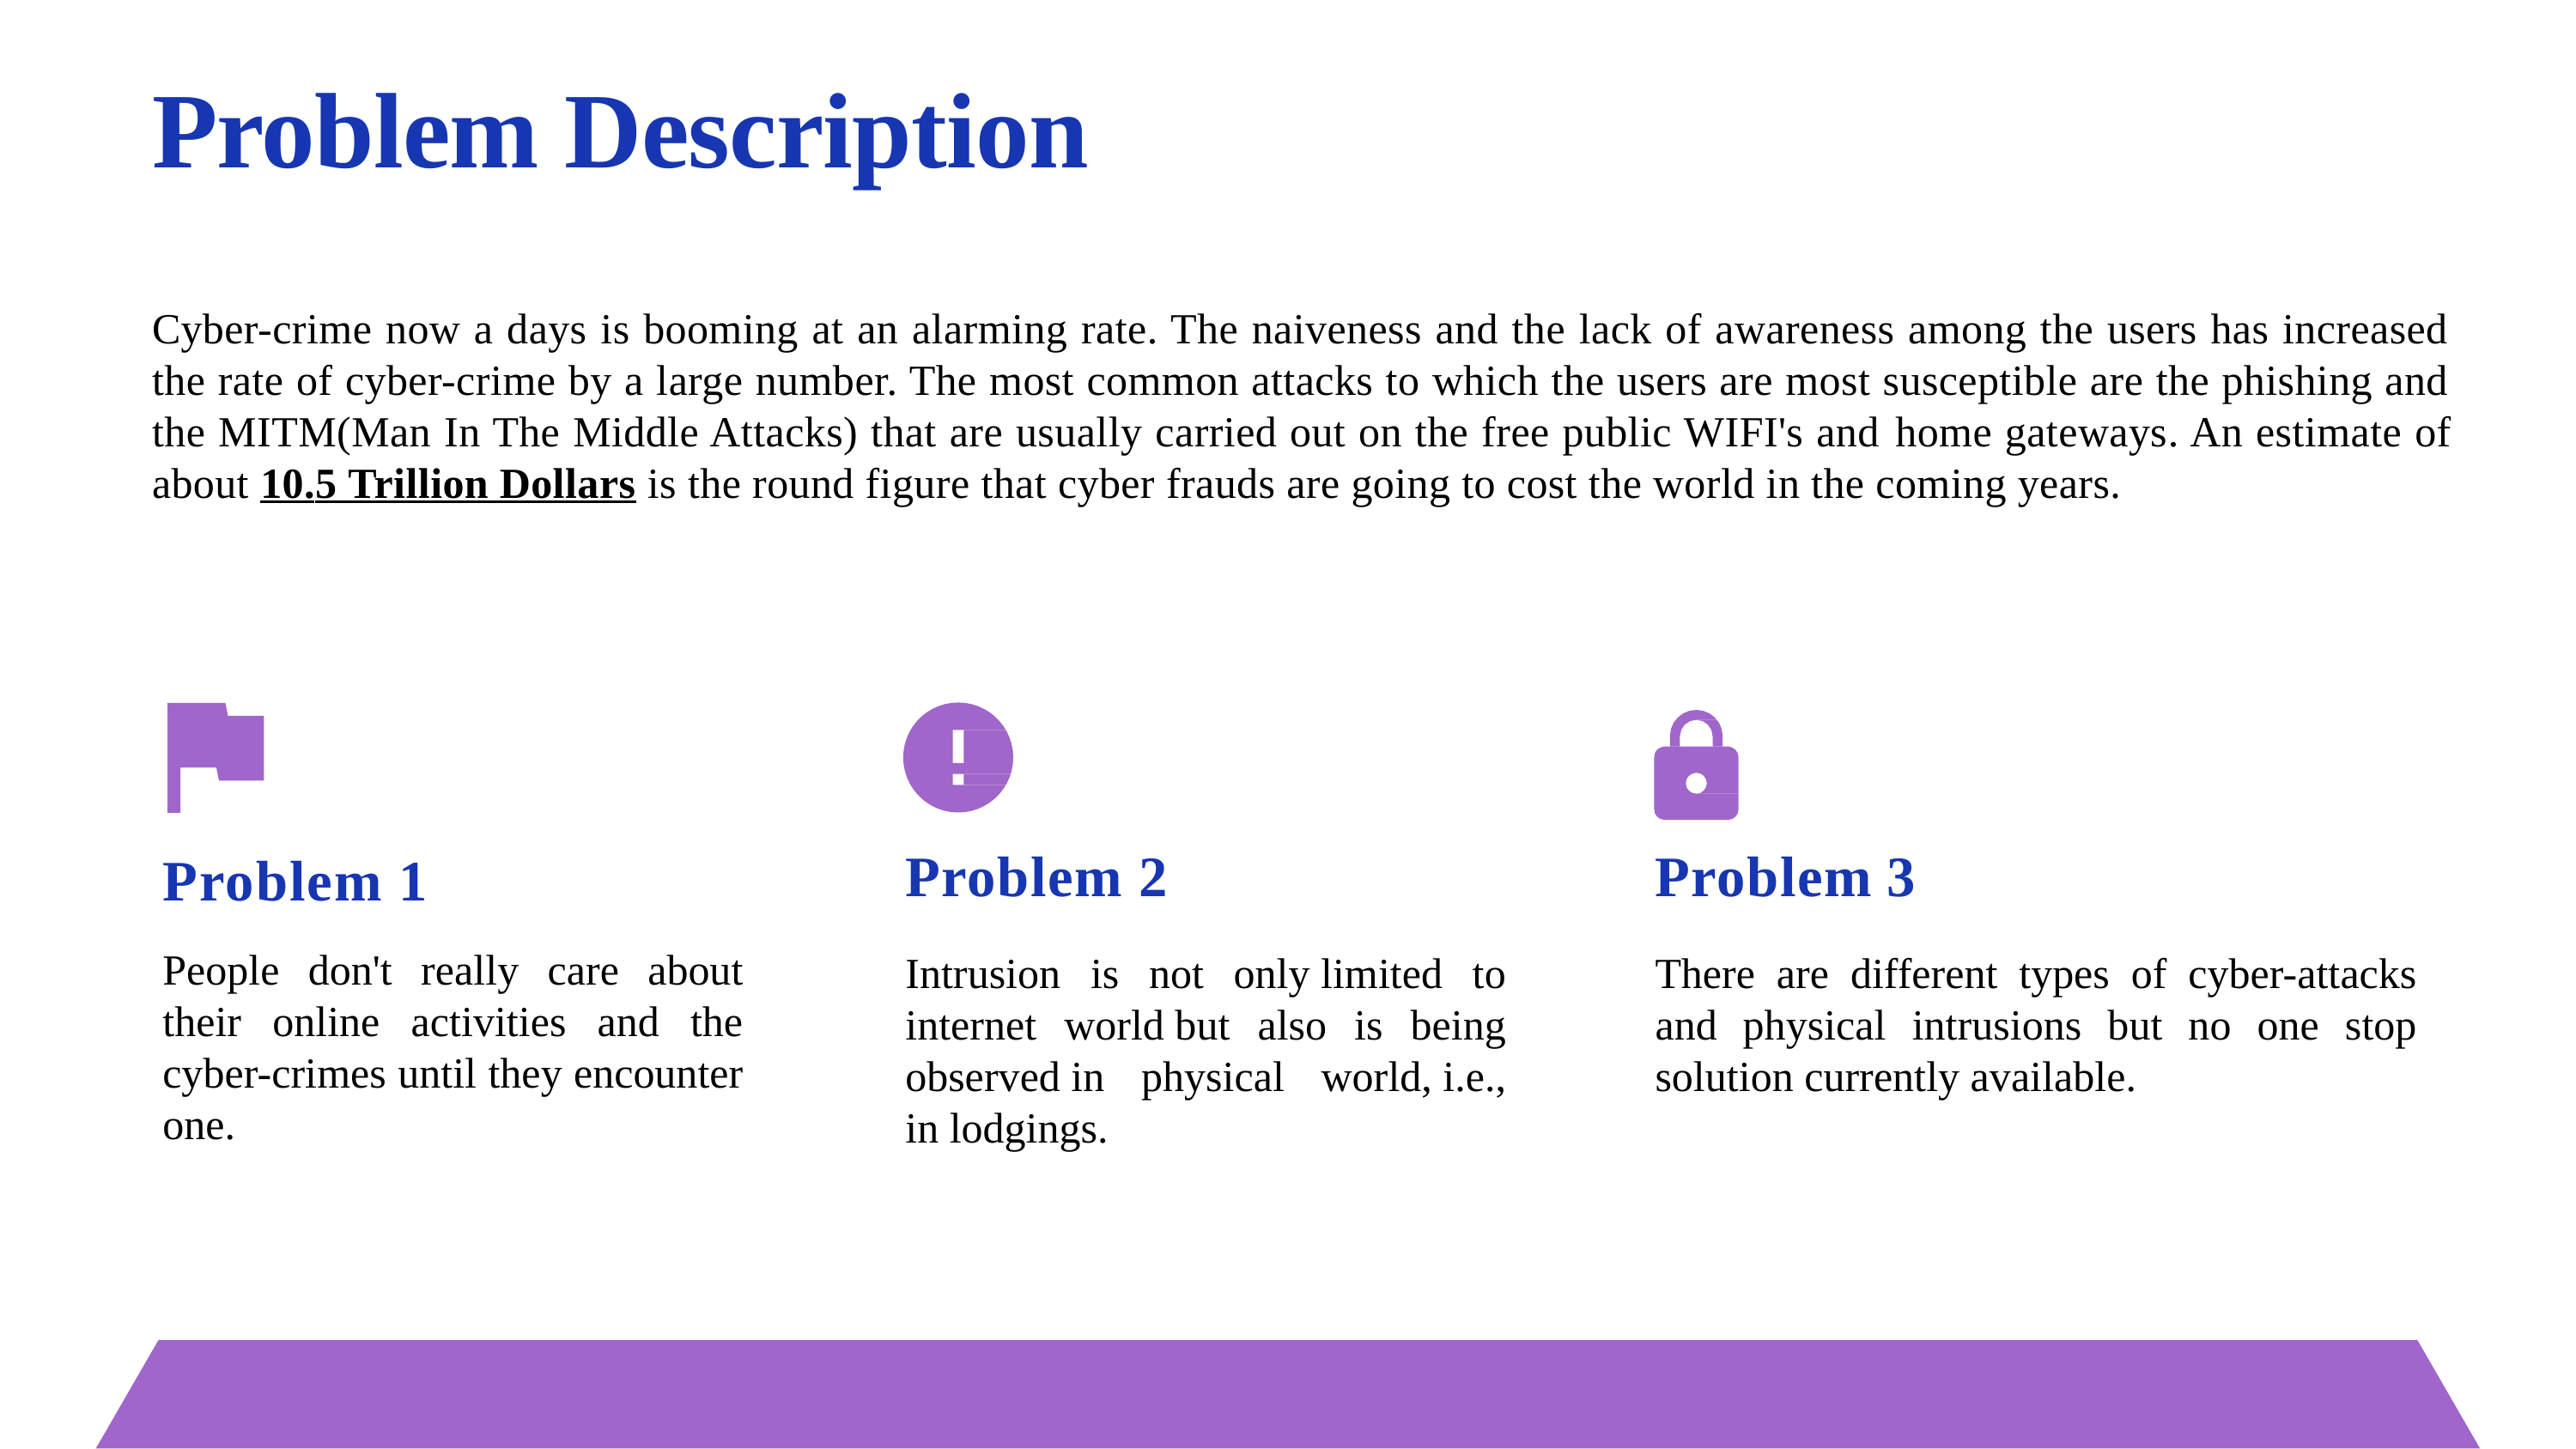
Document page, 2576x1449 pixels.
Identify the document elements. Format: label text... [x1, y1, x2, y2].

text_box Problem 1 People don't really care about their online activities and the cyber-crimes until they encounter one. [161, 800, 744, 1149]
text_box [902, 702, 1013, 813]
text_box Problem 2 Intrusion is not only limited to internet world but also is being observed in physical world, i.e., in lodgings. [903, 800, 1507, 1152]
text_box [95, 1340, 2481, 1449]
text_box [1654, 710, 1739, 800]
text_box Problem 3 There are different types of cyber-attacks and physical intrusions but no one stop solution currently available. [1653, 800, 2418, 1100]
title Problem Description Cyber-crime now a days is booming at an alarming rate. The naiveness and the lack of awareness among the users has increased the rate of cyber-crime by a large number. The most common attacks to which the users are most susceptible are the phishing and the MITM(Man In The Middle Attacks) that are usually carried out on the free public WIFI's and home gateways. An estimate of about 10.5 Trillion Dollars is the round figure that cyber frauds are going to cost the world in the coming years. [149, 58, 2452, 507]
text_box [167, 702, 264, 813]
